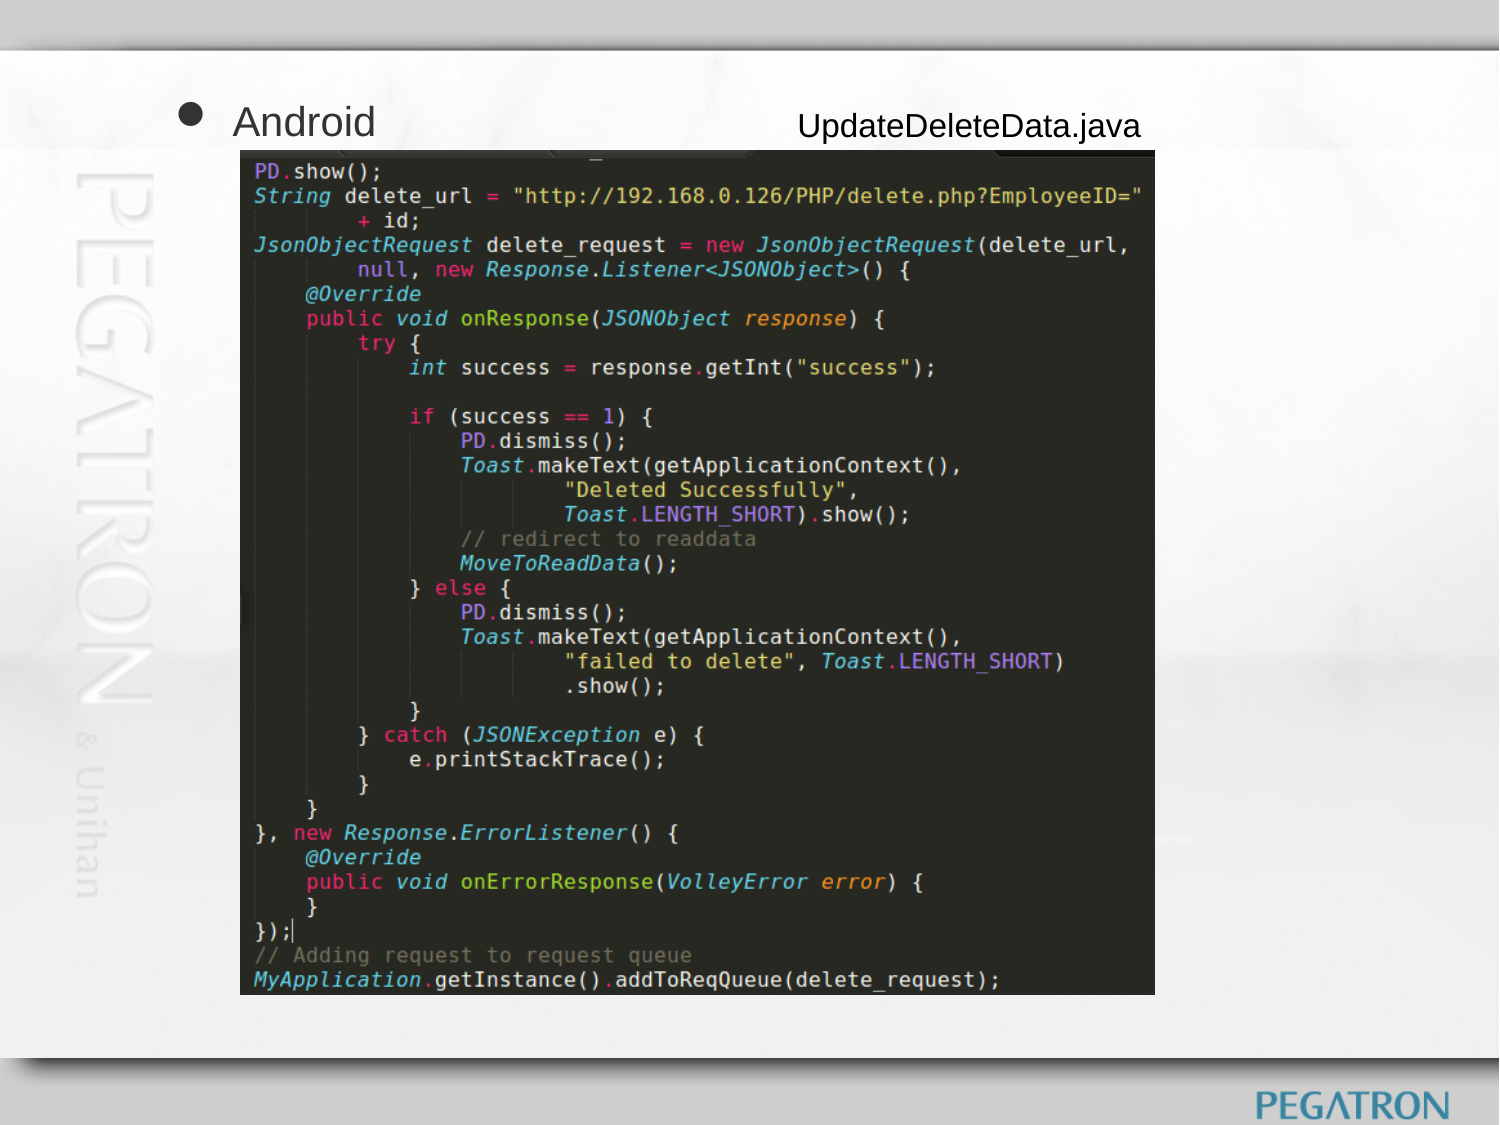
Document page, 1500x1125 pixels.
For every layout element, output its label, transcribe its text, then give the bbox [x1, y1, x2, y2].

text_box UpdateDeleteData.java [782, 96, 1185, 234]
picture [0, 1058, 1499, 1125]
text_box Android [159, 87, 1424, 919]
picture [0, 0, 1499, 148]
picture [239, 149, 1156, 995]
